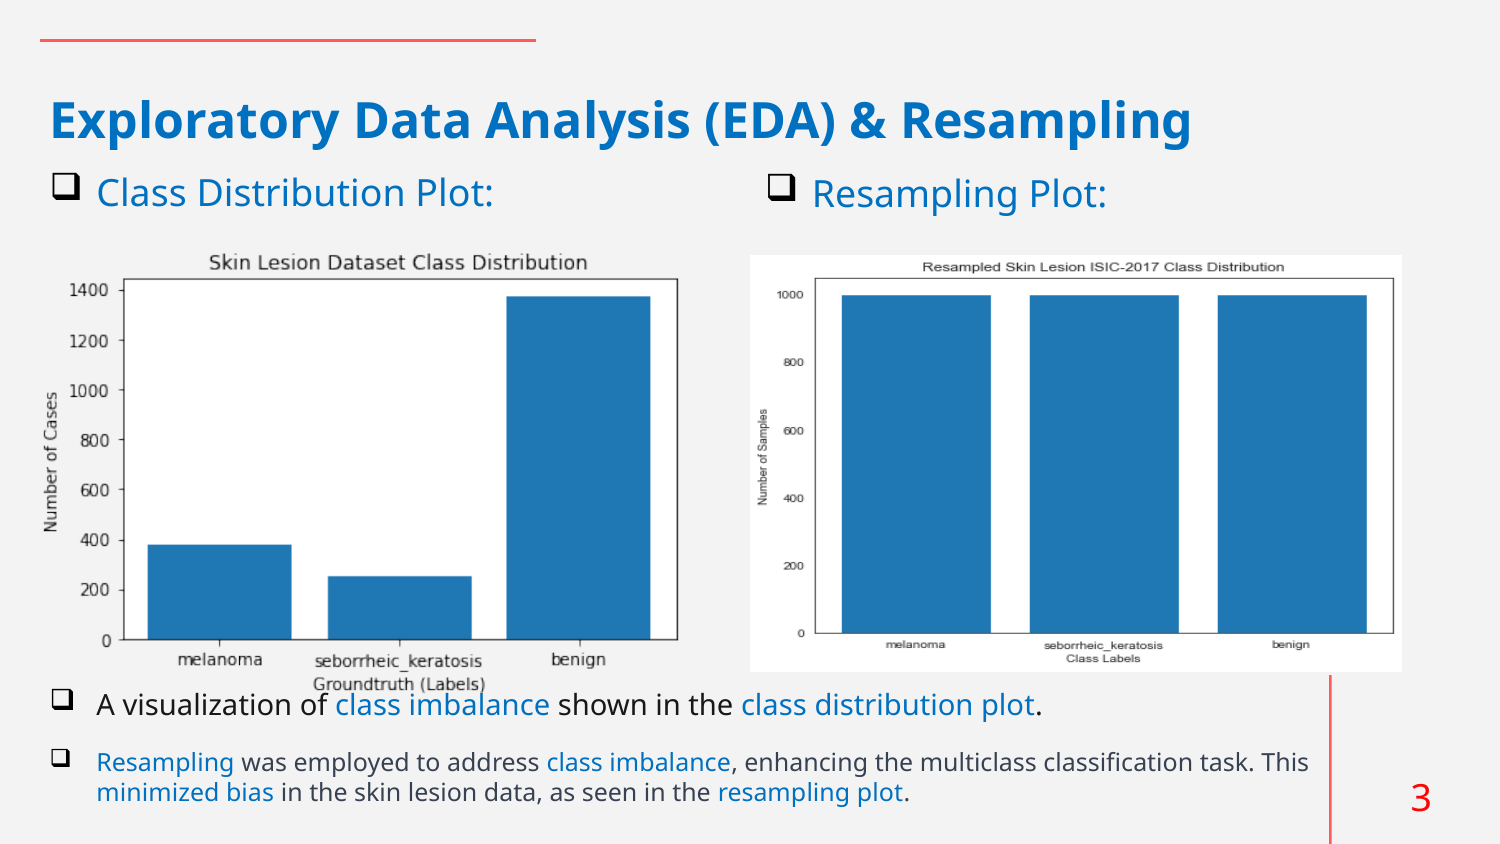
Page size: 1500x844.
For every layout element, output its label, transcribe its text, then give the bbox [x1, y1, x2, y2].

title Exploratory Data Analysis (EDA) & Resampling [34, 73, 1264, 156]
picture [749, 255, 1403, 672]
text_box A visualization of class imbalance shown in the class distribution plot. Resampling was employed to address class imbalance, enhancing the multiclass classification task. This minimized bias in the skin lesion data, as seen in the resampling plot. [34, 671, 1352, 844]
text_box 3 [1362, 766, 1480, 826]
text_box Class Distribution Plot: [34, 154, 528, 242]
text_box Resampling Plot: [749, 155, 1233, 255]
picture [34, 242, 687, 704]
